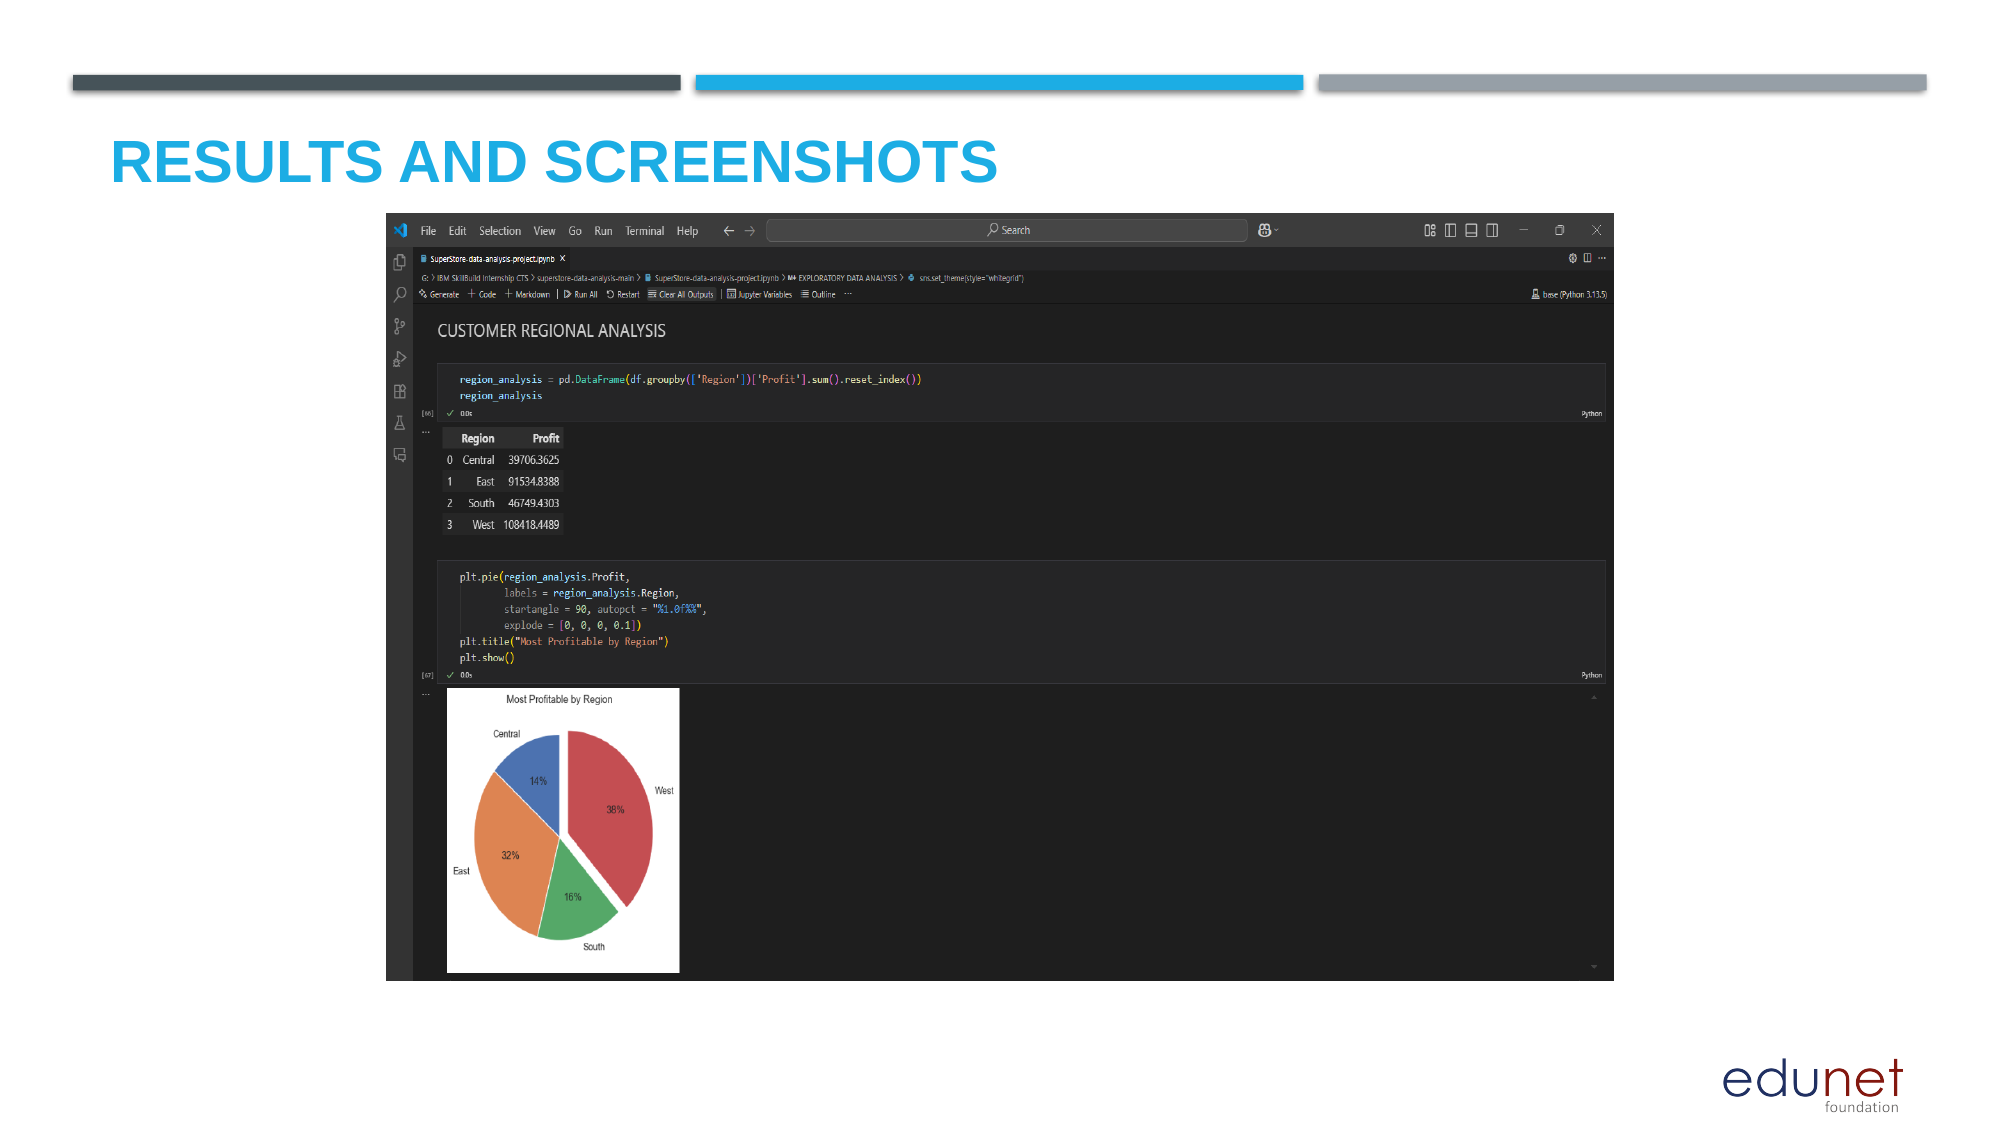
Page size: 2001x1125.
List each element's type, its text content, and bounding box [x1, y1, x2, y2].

picture [1719, 1056, 1905, 1116]
title Results and screenshots [95, 115, 1905, 203]
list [386, 212, 1614, 981]
